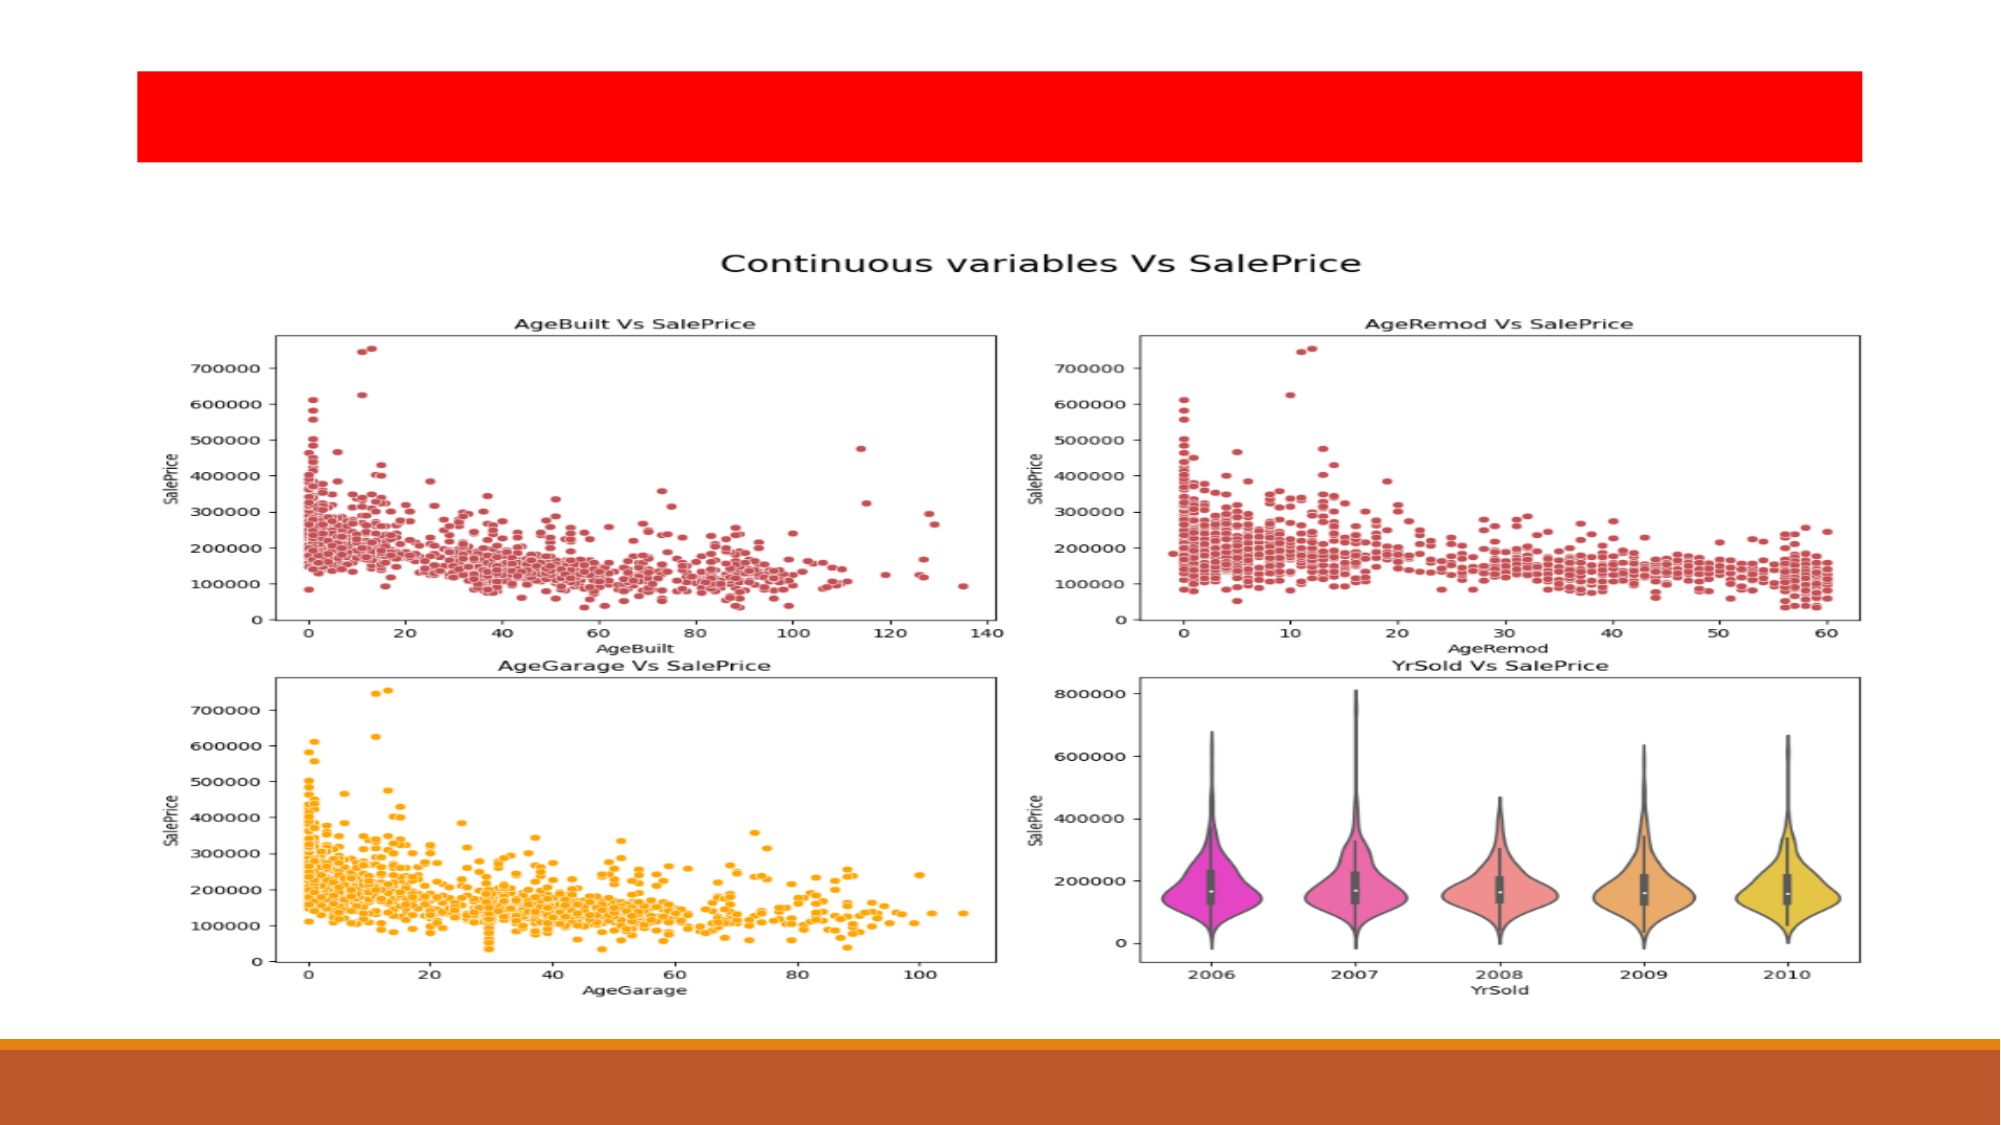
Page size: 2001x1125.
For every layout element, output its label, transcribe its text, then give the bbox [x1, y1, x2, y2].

title Visualizing Continuous Variables vs Sale Price [137, 71, 1863, 163]
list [136, 246, 1863, 1006]
